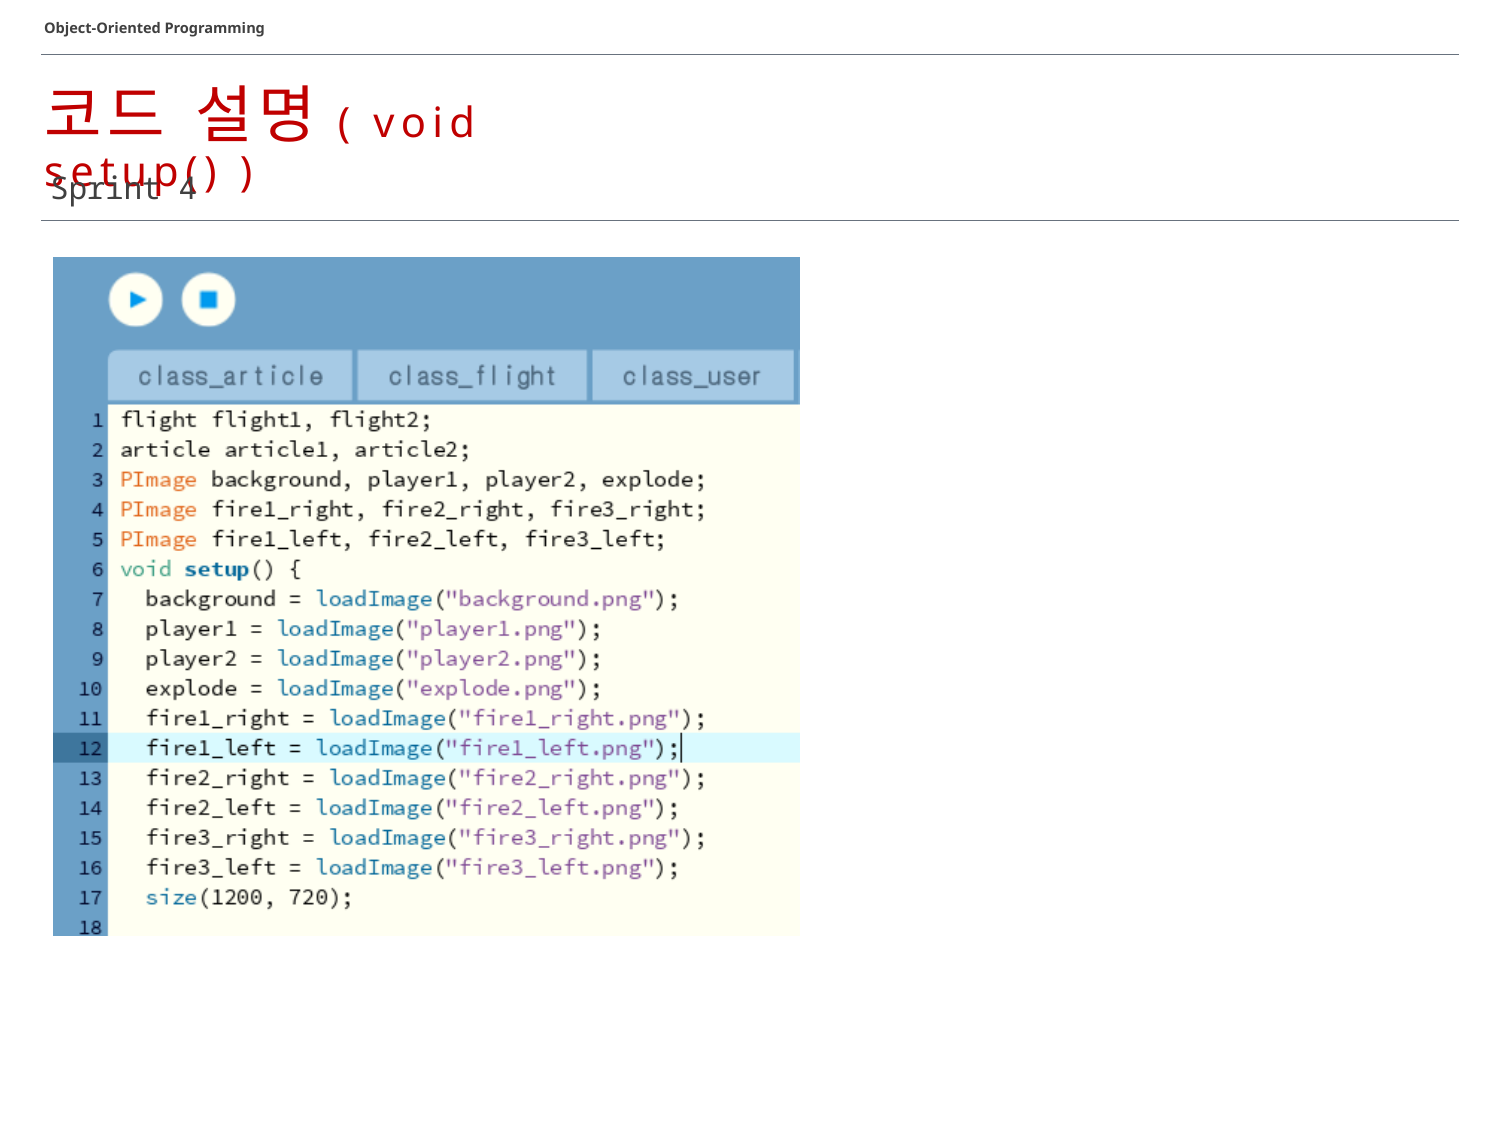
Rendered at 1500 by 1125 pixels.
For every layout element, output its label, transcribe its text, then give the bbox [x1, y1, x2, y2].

text_box Object-Oriented Programming [29, 15, 414, 44]
text_box 코드 설명( void setup() ) [29, 75, 727, 203]
picture [52, 257, 801, 937]
text_box Sprint 4 [35, 153, 1465, 213]
